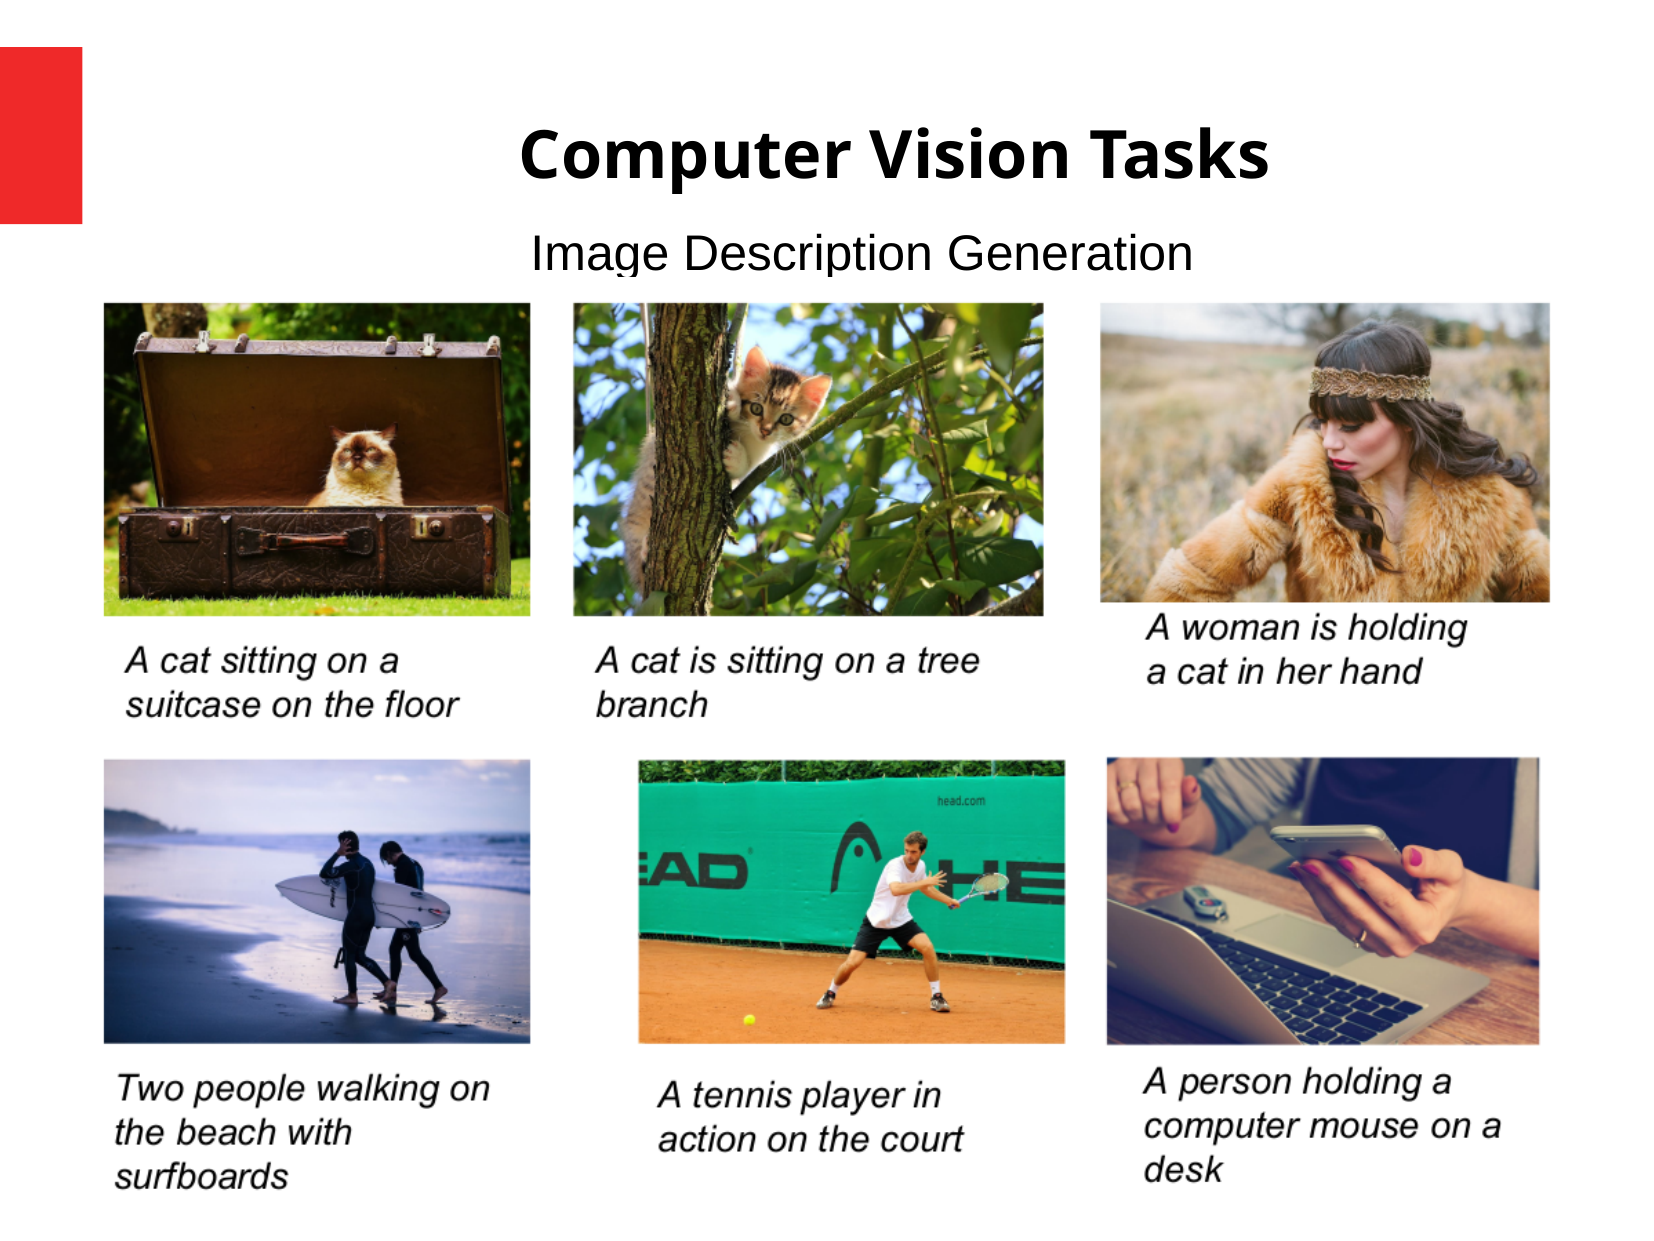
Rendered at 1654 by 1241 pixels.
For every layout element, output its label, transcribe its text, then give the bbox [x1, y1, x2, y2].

text_box Computer Vision Tasks [434, 104, 1305, 195]
picture [71, 276, 1576, 1201]
text_box Image Description Generation [269, 213, 1455, 275]
